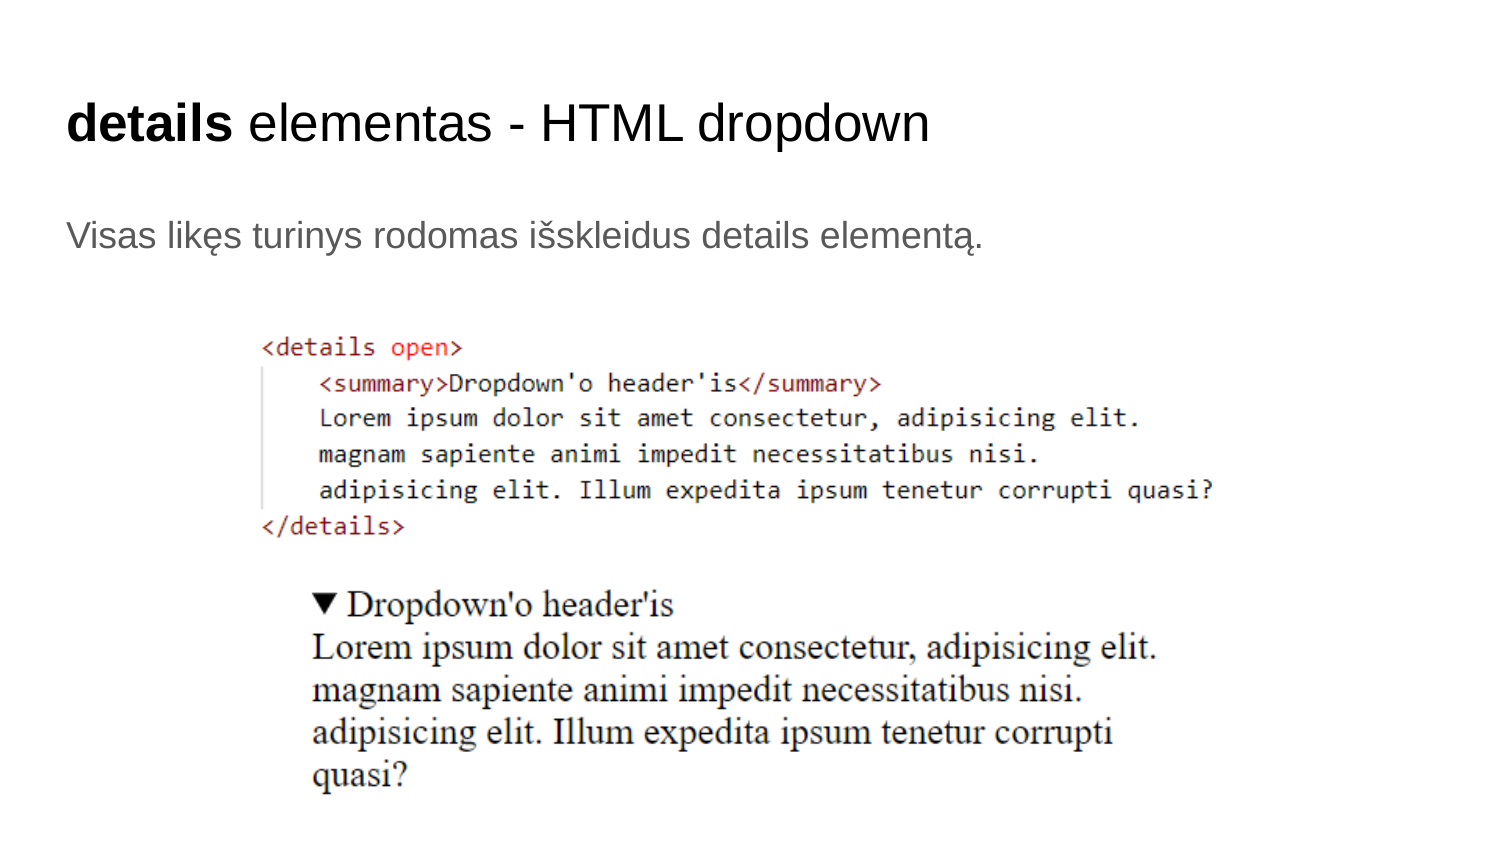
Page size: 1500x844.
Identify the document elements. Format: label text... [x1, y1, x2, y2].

list Visas likęs turinys rodomas išskleidus details elementą. [51, 189, 1438, 800]
picture [252, 329, 1237, 552]
picture [302, 582, 1187, 807]
title details elementas - HTML dropdown [51, 72, 1449, 167]
